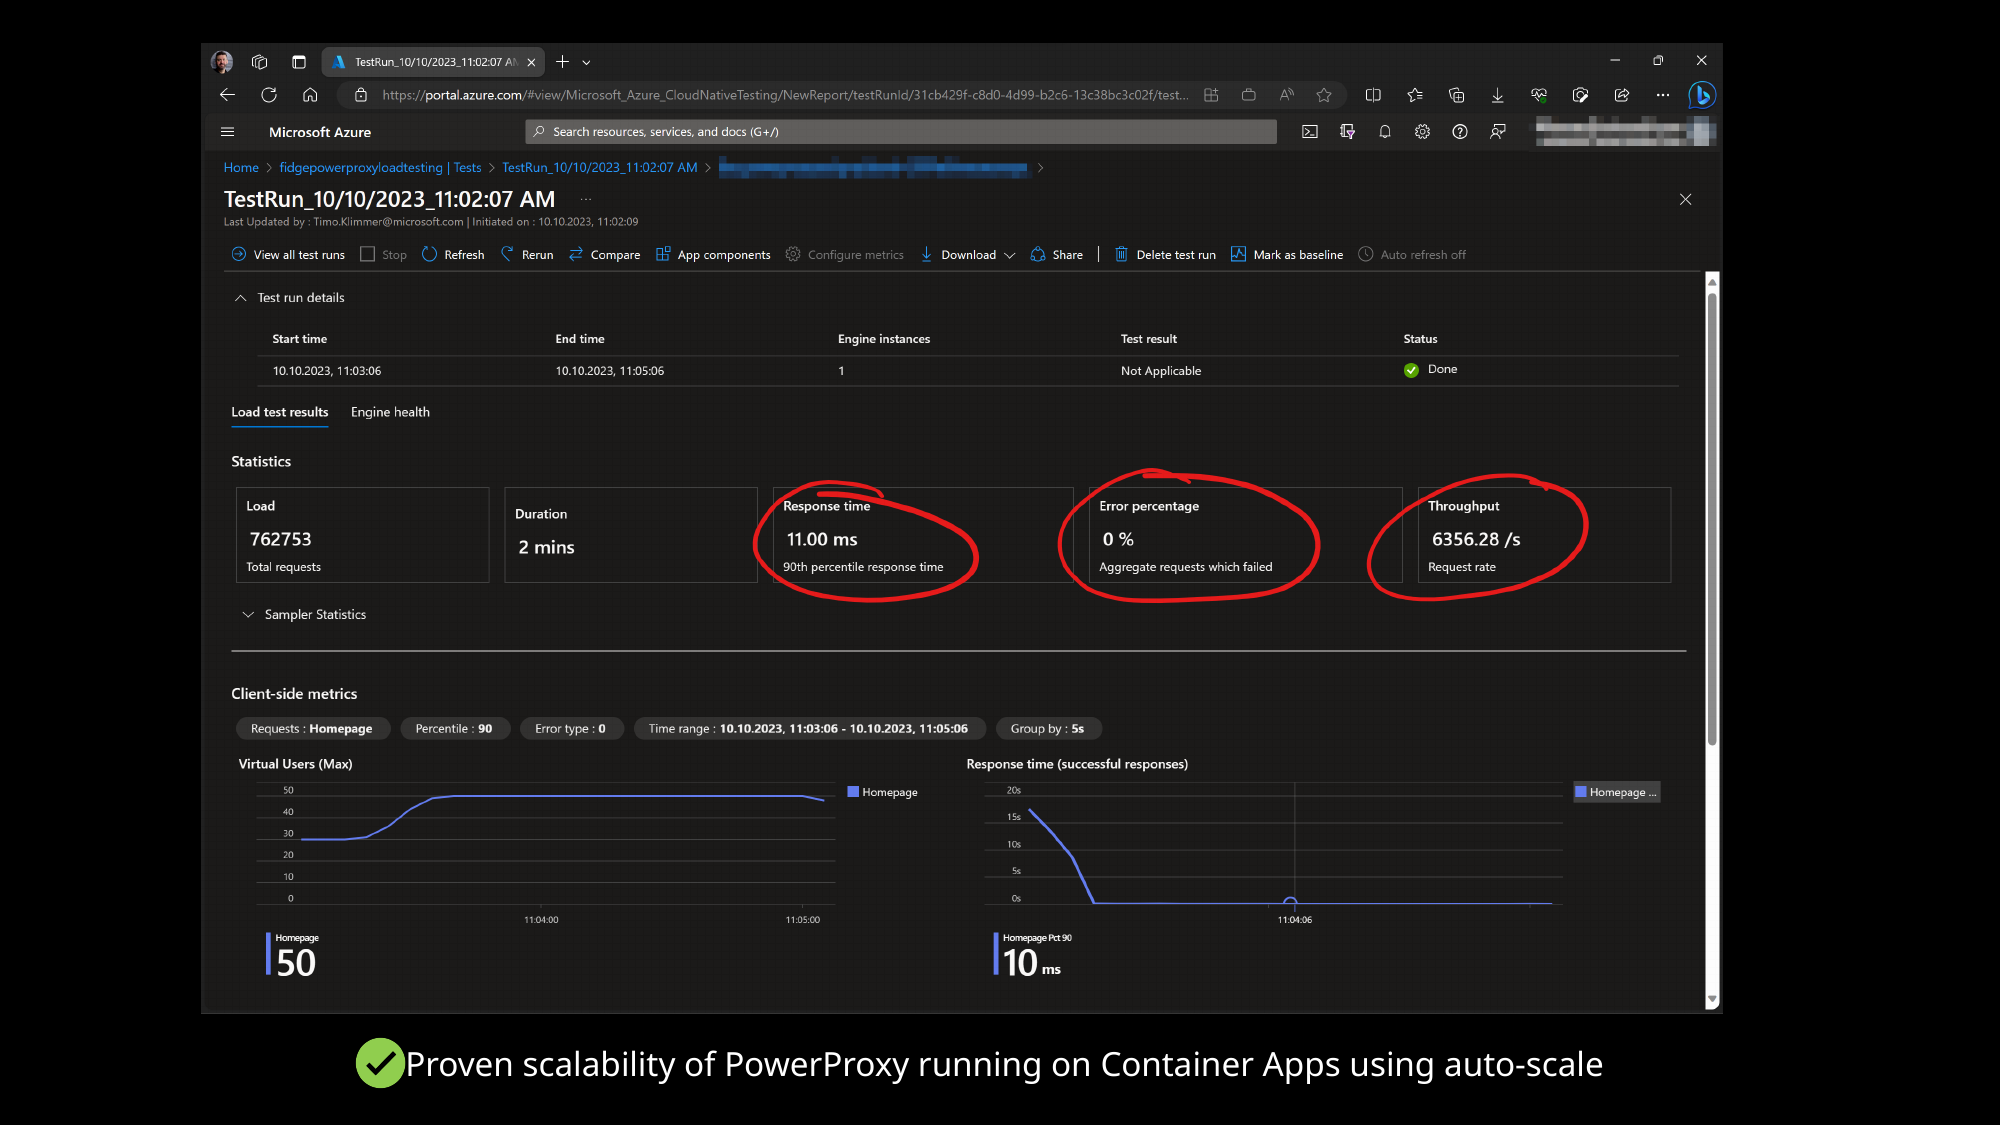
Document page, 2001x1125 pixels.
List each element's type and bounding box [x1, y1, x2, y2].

picture [200, 43, 1723, 1014]
text_box [348, 1031, 1575, 1095]
